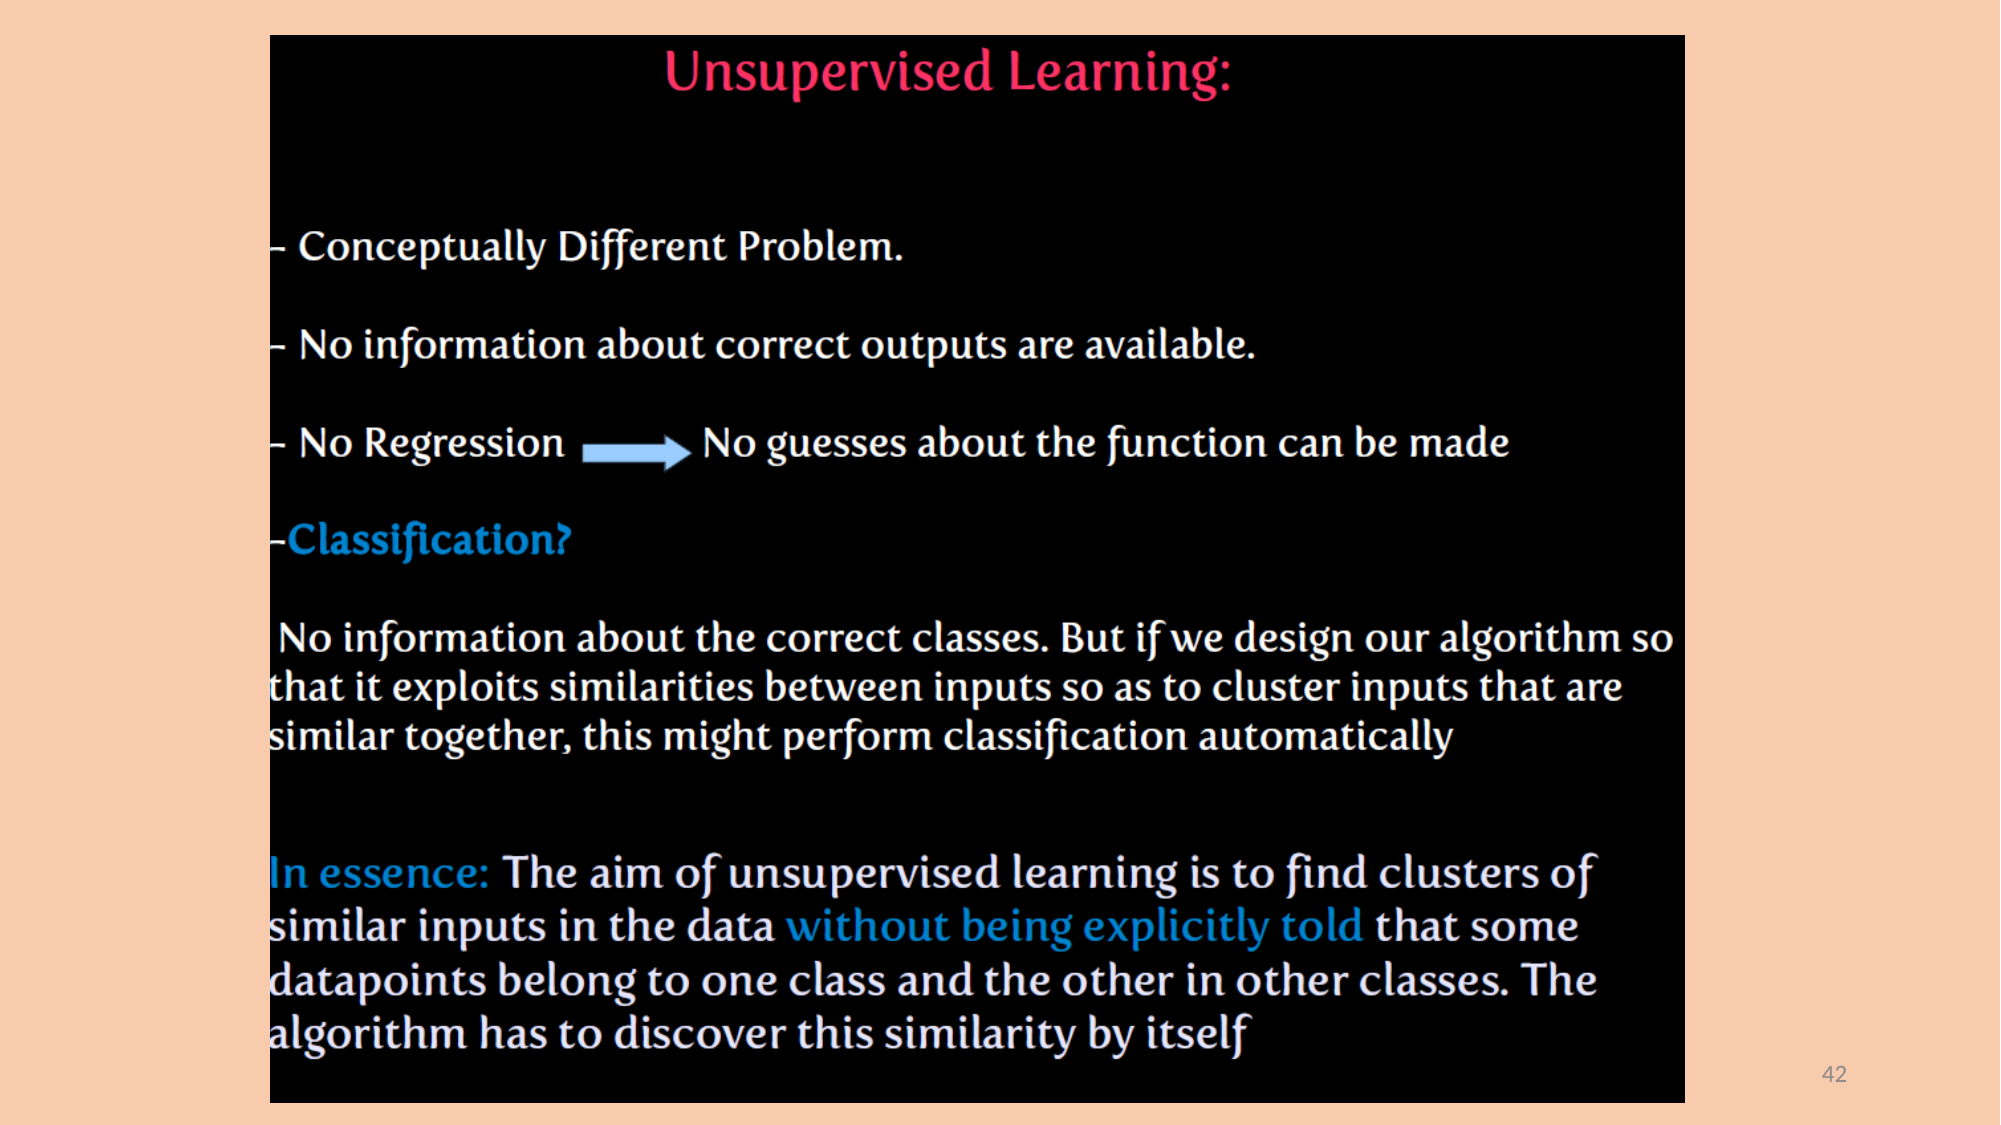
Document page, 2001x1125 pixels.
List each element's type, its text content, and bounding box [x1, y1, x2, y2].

slide_number 42 [1685, 1042, 1863, 1103]
picture [270, 35, 1685, 1103]
